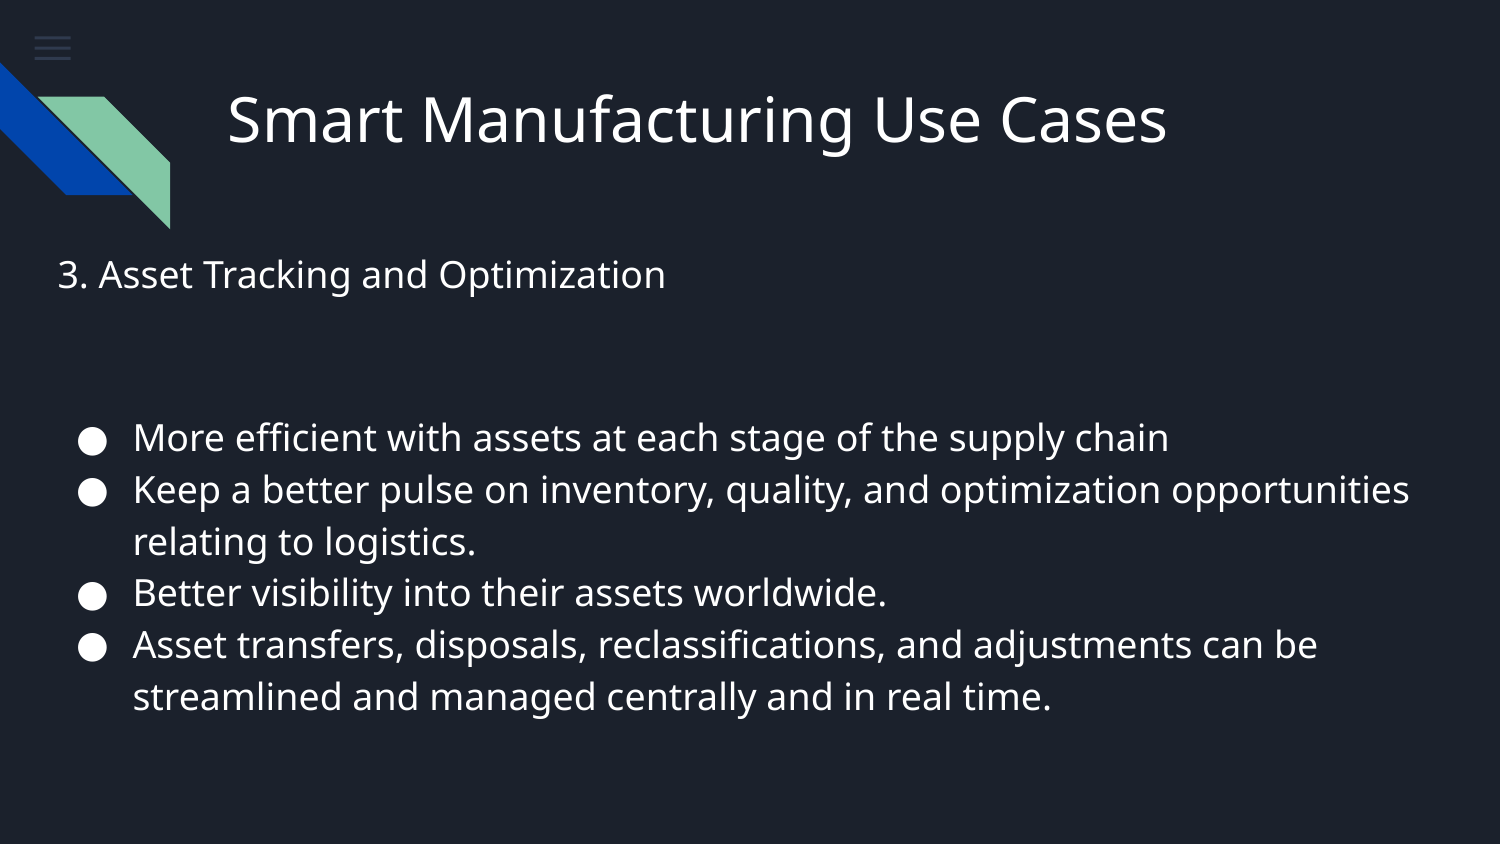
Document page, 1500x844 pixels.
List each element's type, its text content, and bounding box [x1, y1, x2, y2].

list 3. Asset Tracking and Optimization More efficient with assets at each stage of the supply chain Keep a better pulse on inventory, quality, and optimization opportunities relating to logistics. Better visibility into their assets worldwide. Asset transfers, disposals, reclassifications, and adjustments can be streamlined and managed centrally and in real time. [42, 235, 1453, 805]
title Smart Manufacturing Use Cases [212, 64, 1368, 215]
